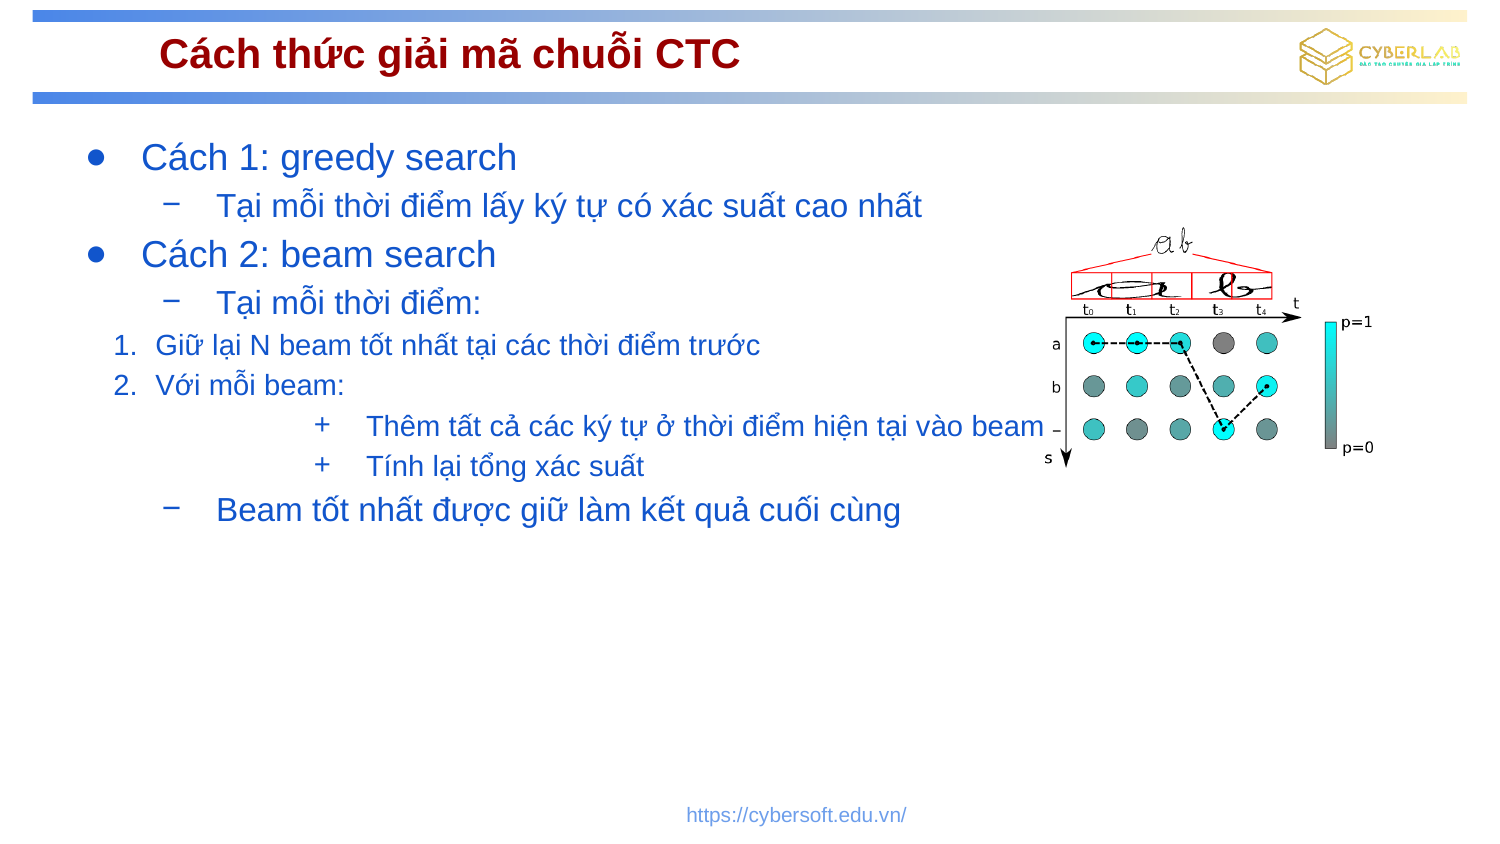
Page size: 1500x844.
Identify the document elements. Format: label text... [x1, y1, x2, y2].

title Cách thức giải mã chuỗi CTC [144, 12, 1449, 93]
list Cách 1: greedy search Tại mỗi thời điểm lấy ký tự có xác suất cao nhất Cách 2: beam search Tại mỗi thời điểm: Giữ lại N beam tốt nhất tại các thời điểm trước Với mỗi beam: Thêm tất cả các ký tự ở thời điểm hiện tại vào beam Tính lại tổng xác suất Beam tốt nhất được giữ làm kết quả cuối cùng [51, 111, 1449, 762]
picture [1449, 28, 1468, 85]
picture [1045, 226, 1373, 468]
